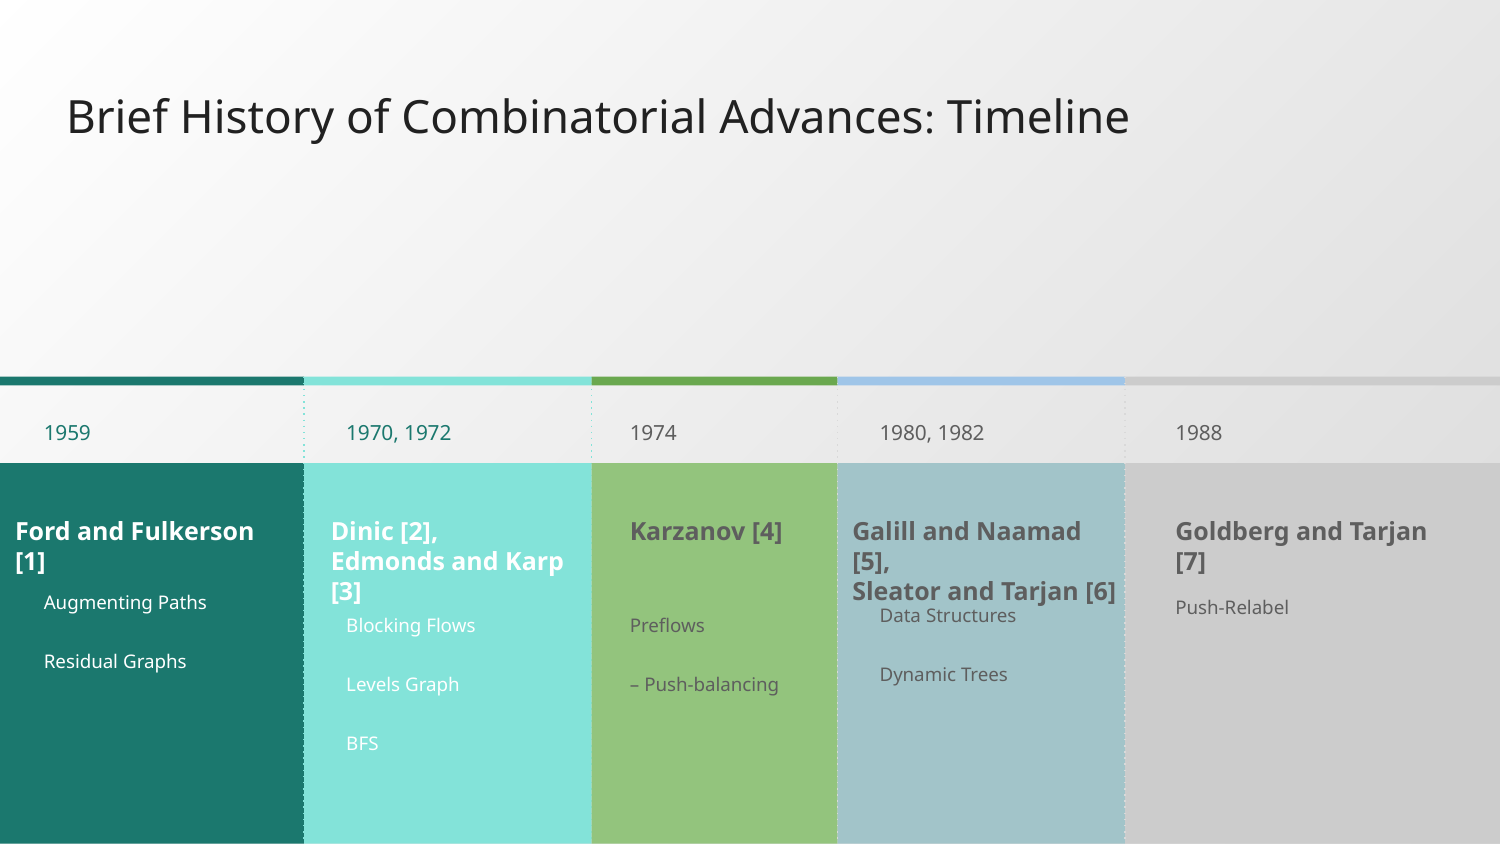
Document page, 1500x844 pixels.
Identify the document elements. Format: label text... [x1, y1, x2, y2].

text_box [0, 376, 305, 844]
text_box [306, 376, 589, 844]
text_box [1134, 376, 1500, 844]
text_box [591, 376, 838, 844]
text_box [839, 376, 1133, 844]
title Brief History of Combinatorial Advances: Timeline [51, 72, 1449, 167]
